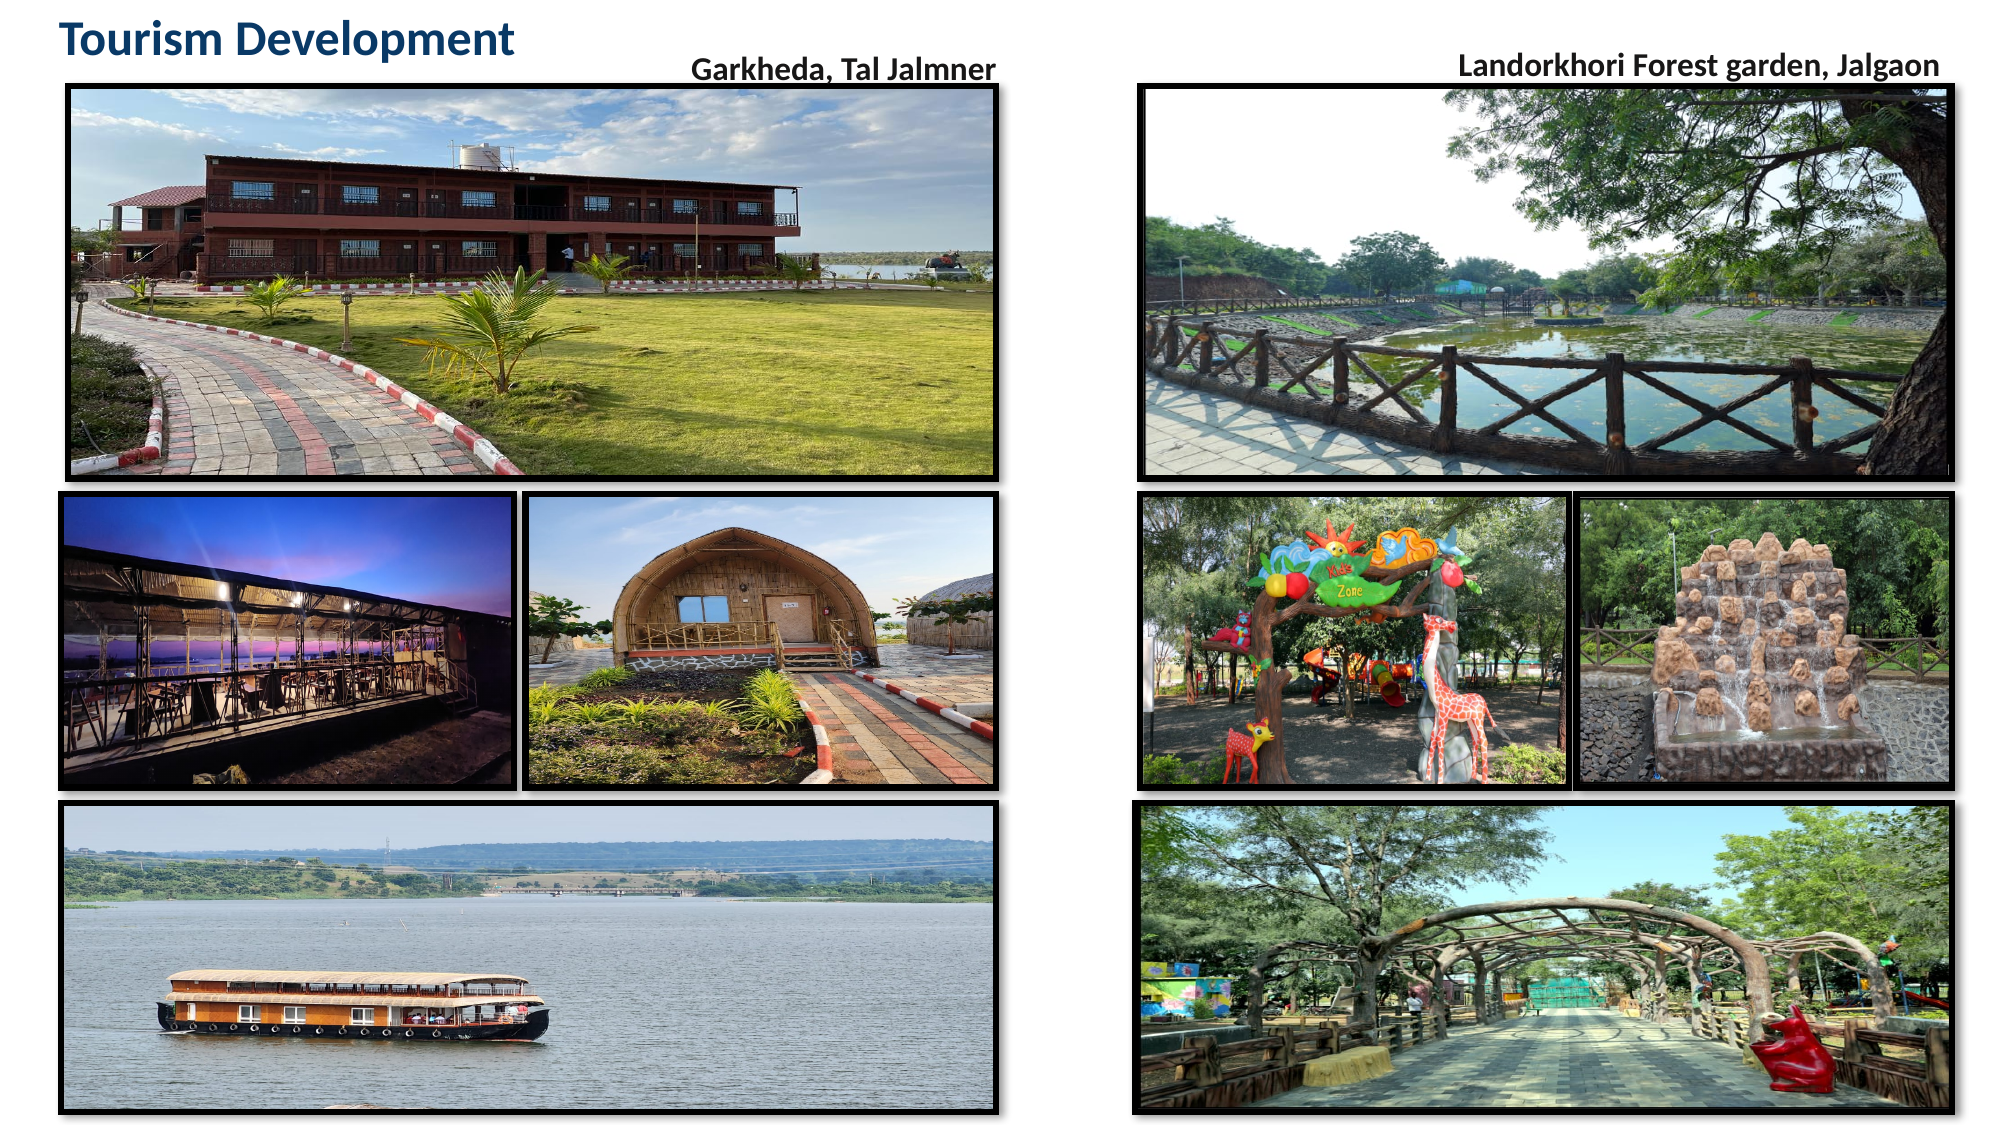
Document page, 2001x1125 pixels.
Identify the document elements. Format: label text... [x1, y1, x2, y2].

picture [64, 806, 994, 1109]
text_box Landorkhori Forest garden, Jalgaon [1443, 36, 1960, 91]
picture [1143, 89, 1949, 476]
picture [1579, 497, 1949, 785]
picture [64, 497, 511, 785]
text_box Garkheda, Tal Jalmner [676, 39, 1021, 95]
picture [528, 497, 994, 785]
text_box Tourism Development [44, 5, 2000, 134]
picture [1143, 497, 1566, 785]
picture [71, 89, 994, 476]
picture [1137, 806, 1950, 1109]
